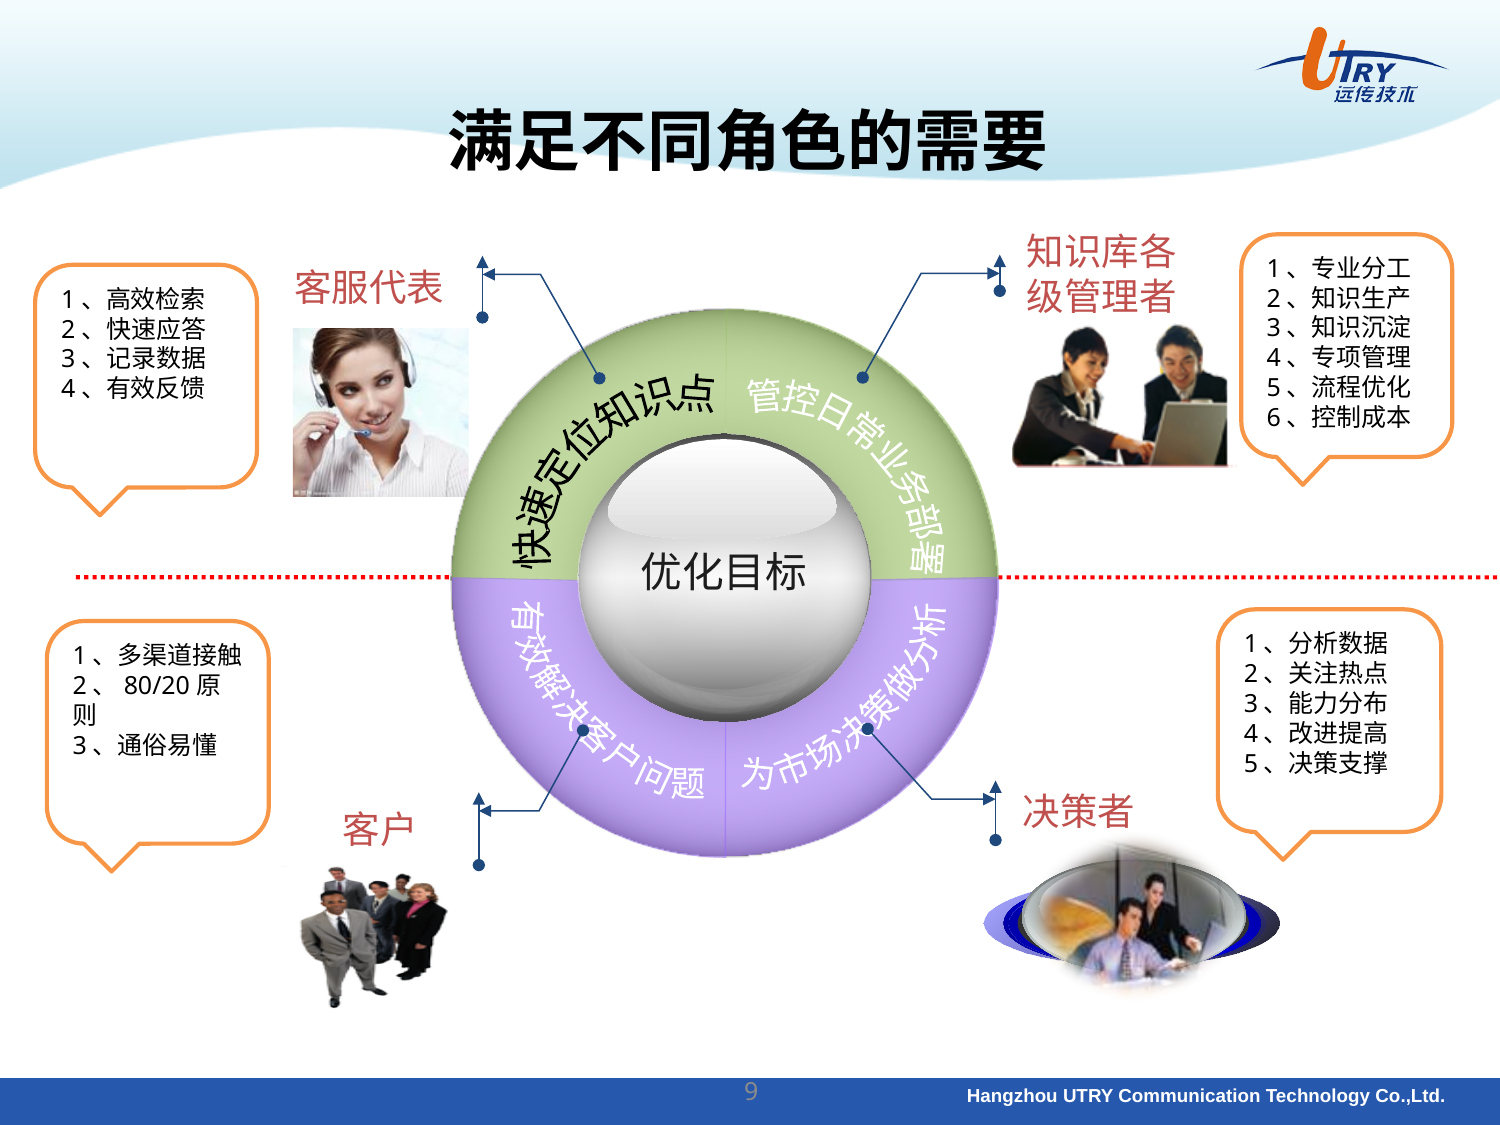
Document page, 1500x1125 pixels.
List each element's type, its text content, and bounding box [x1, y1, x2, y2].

text_box 1、高效检索 2、快速应答 3、记录数据 4、有效反馈 [33, 262, 260, 518]
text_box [448, 307, 1000, 871]
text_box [983, 780, 1280, 1006]
picture [292, 327, 448, 502]
slide_number 9 [722, 1067, 774, 1118]
text_box 客服代表 [280, 256, 470, 317]
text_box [268, 791, 467, 1020]
text_box 知识库各 级管理者 [1012, 255, 1241, 291]
text_box 知识库各 级管理者 [902, 254, 1006, 306]
title 满足不同角色的需要 [70, 44, 1426, 233]
text_box 1、专业分工 2、知识生产 3、知识沉淀 4、专项管理 5、流程优化 6、控制成本 [1239, 232, 1455, 487]
text_box 1、多渠道接触 2、80/20原则 3、通俗易懂 [44, 618, 271, 874]
text_box 1、分析数据 2、关注热点 3、能力分布 4、改进提高 5、决策支撑 [1215, 607, 1444, 861]
picture [0, 0, 1500, 189]
picture [1011, 323, 1237, 469]
text_box 客服代表 [476, 255, 559, 306]
